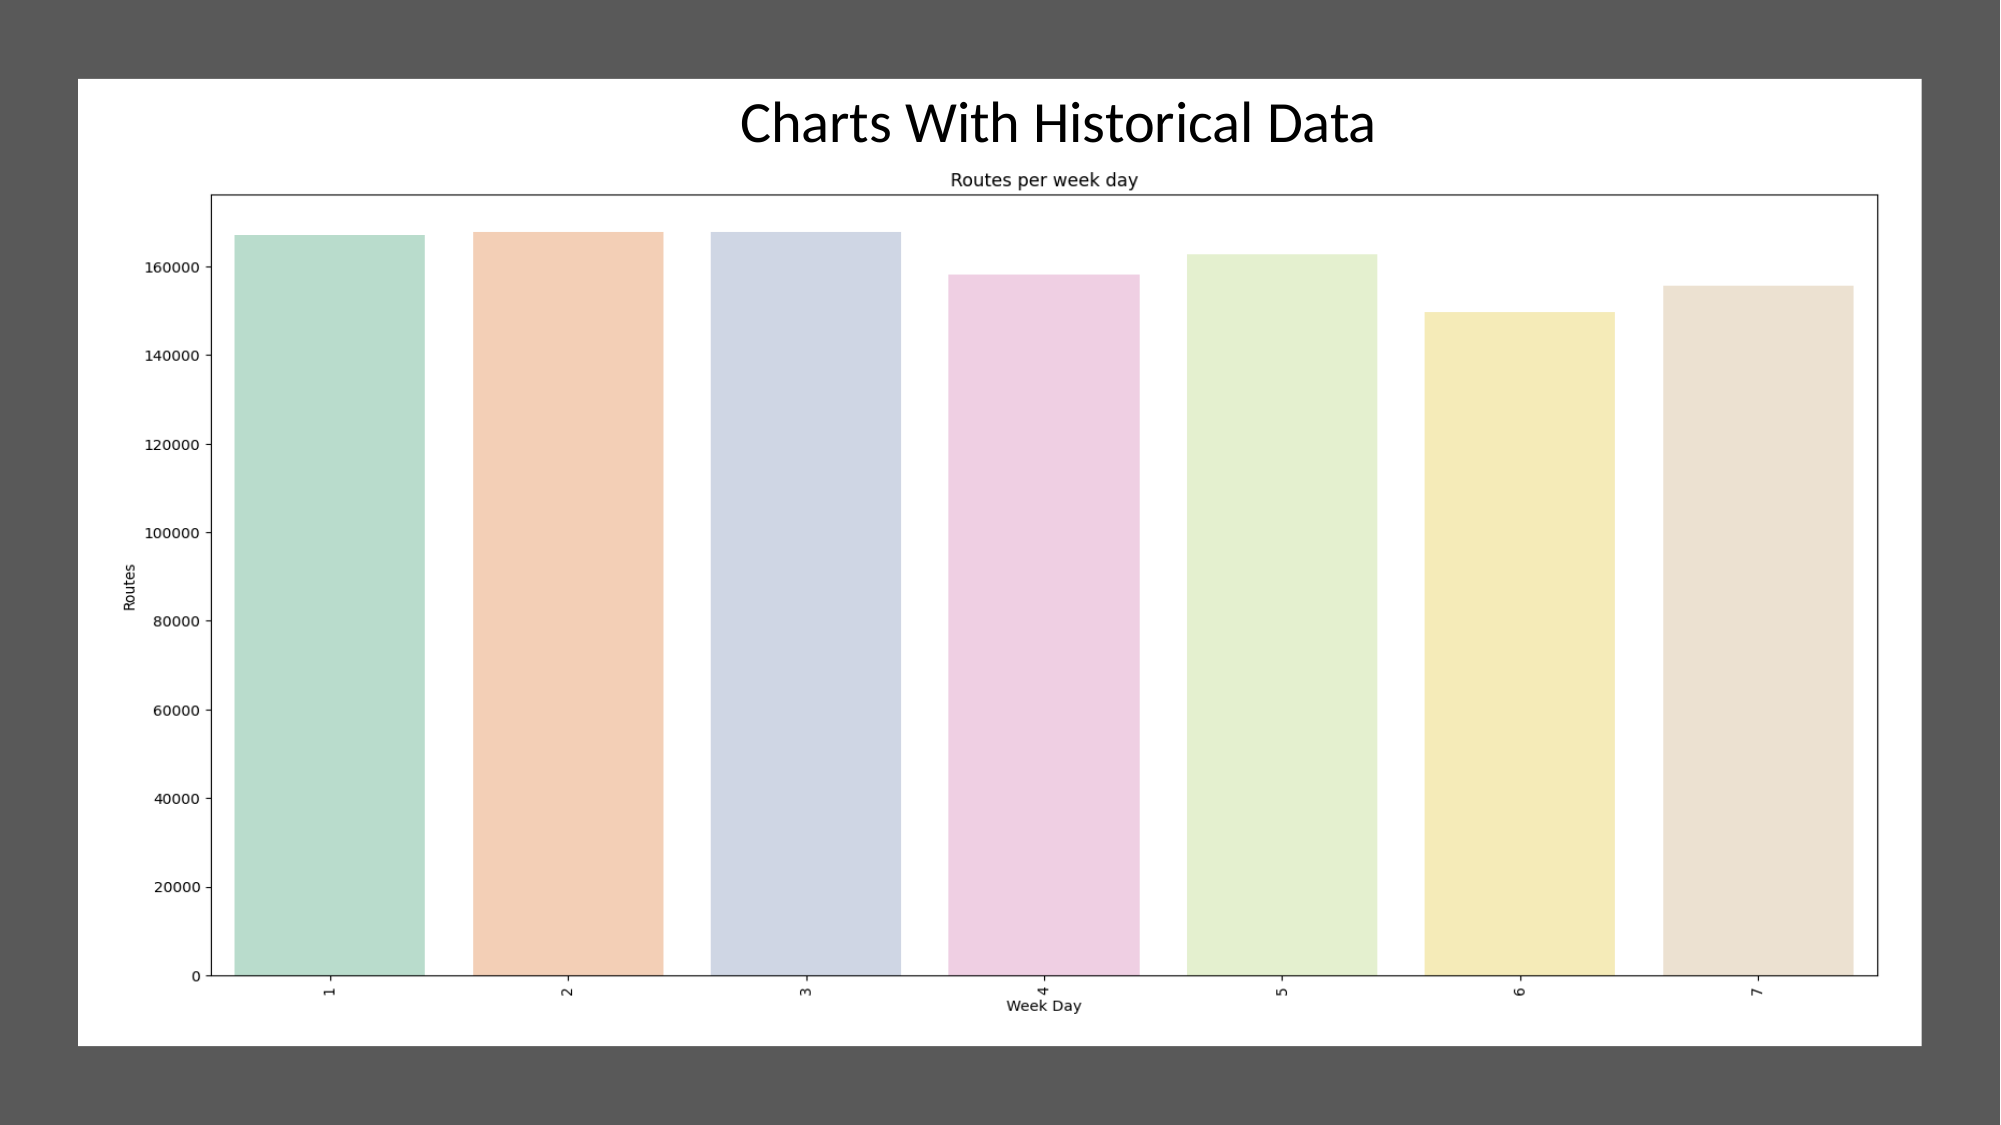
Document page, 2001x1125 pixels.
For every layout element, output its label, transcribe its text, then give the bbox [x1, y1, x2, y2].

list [112, 162, 1888, 1024]
text_box Charts With Historical Data [725, 76, 1493, 162]
text_box [77, 78, 1923, 1047]
text_box [0, 0, 2000, 1125]
